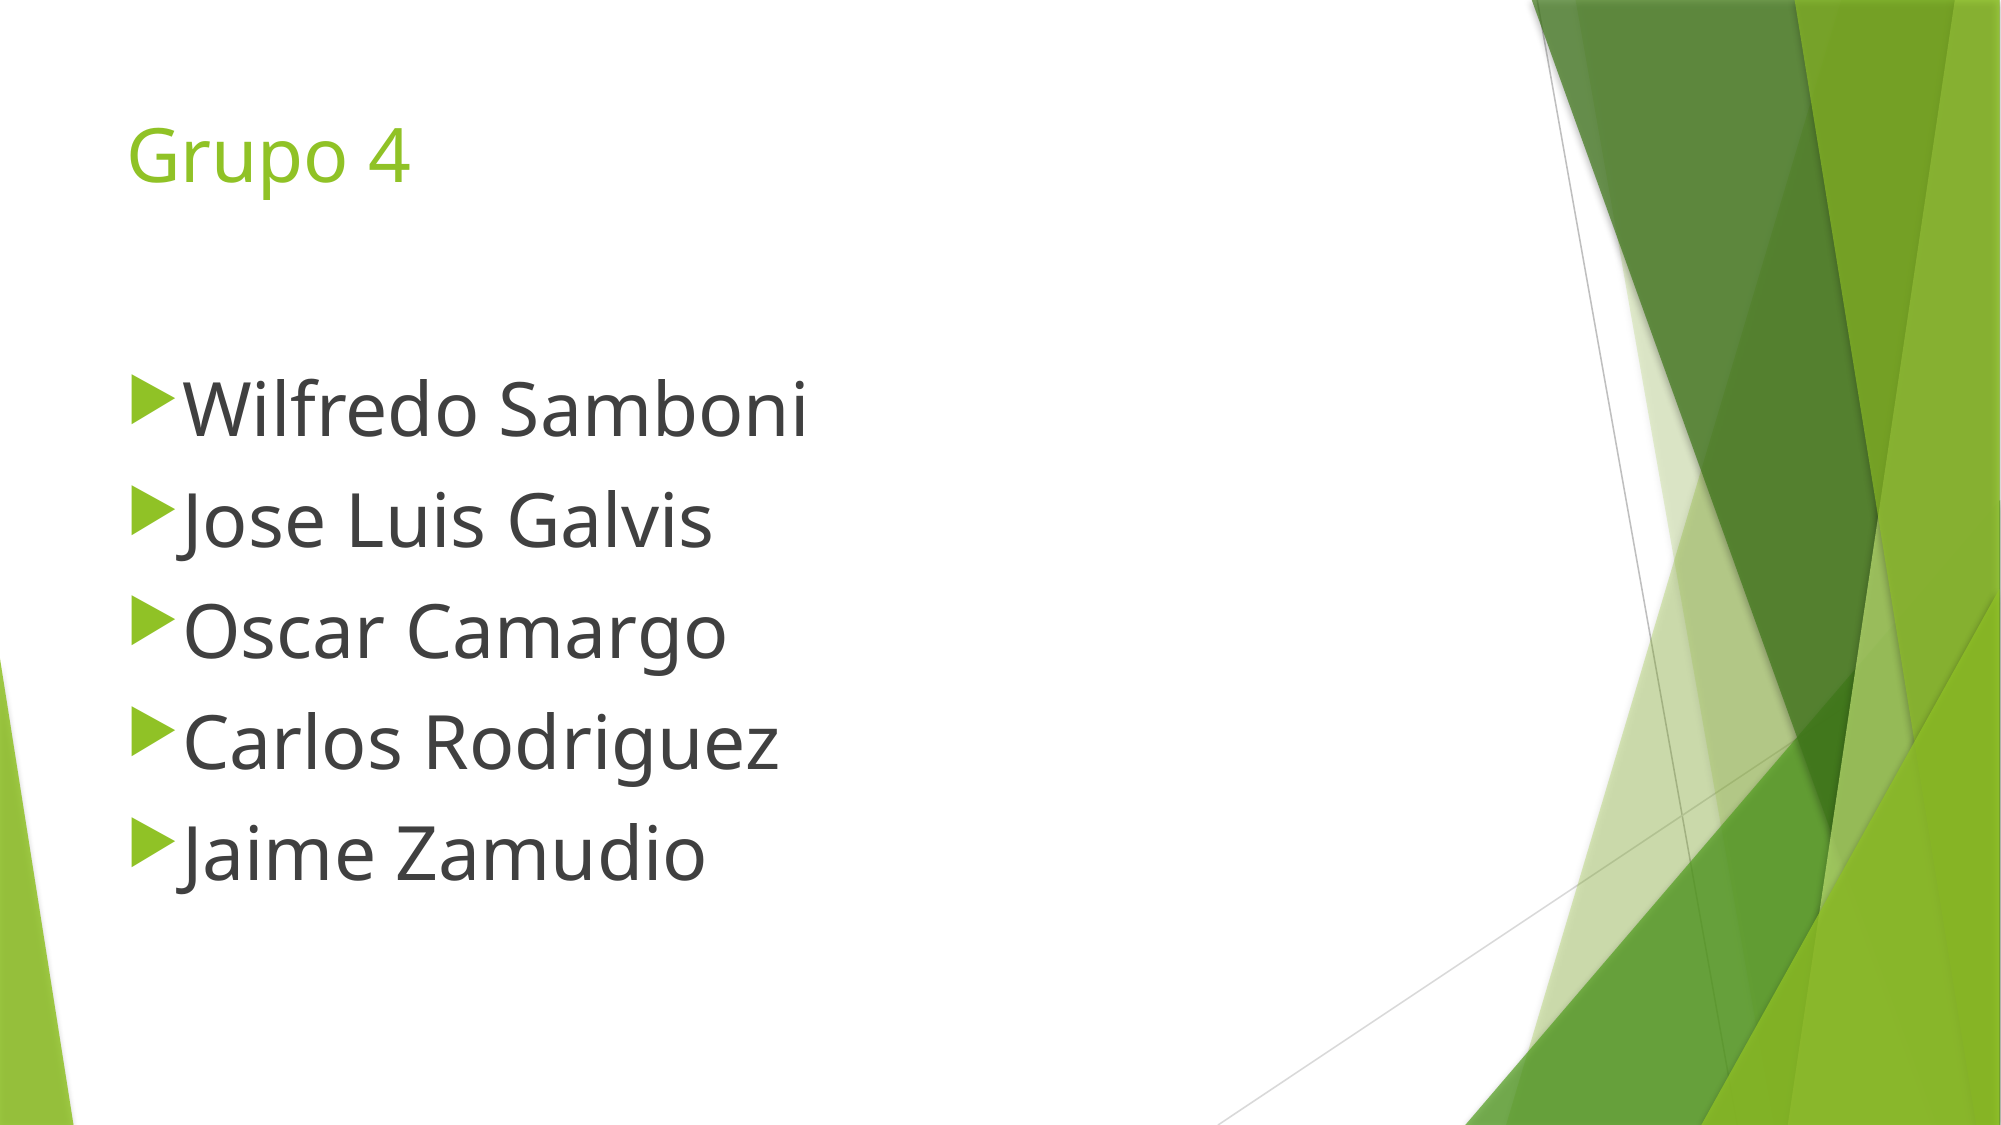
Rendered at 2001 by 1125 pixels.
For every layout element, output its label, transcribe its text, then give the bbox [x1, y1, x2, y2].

list Wilfredo Samboni Jose Luis Galvis Oscar Camargo Carlos Rodriguez Jaime Zamudio [111, 354, 1522, 992]
title Grupo 4 [111, 99, 1522, 317]
